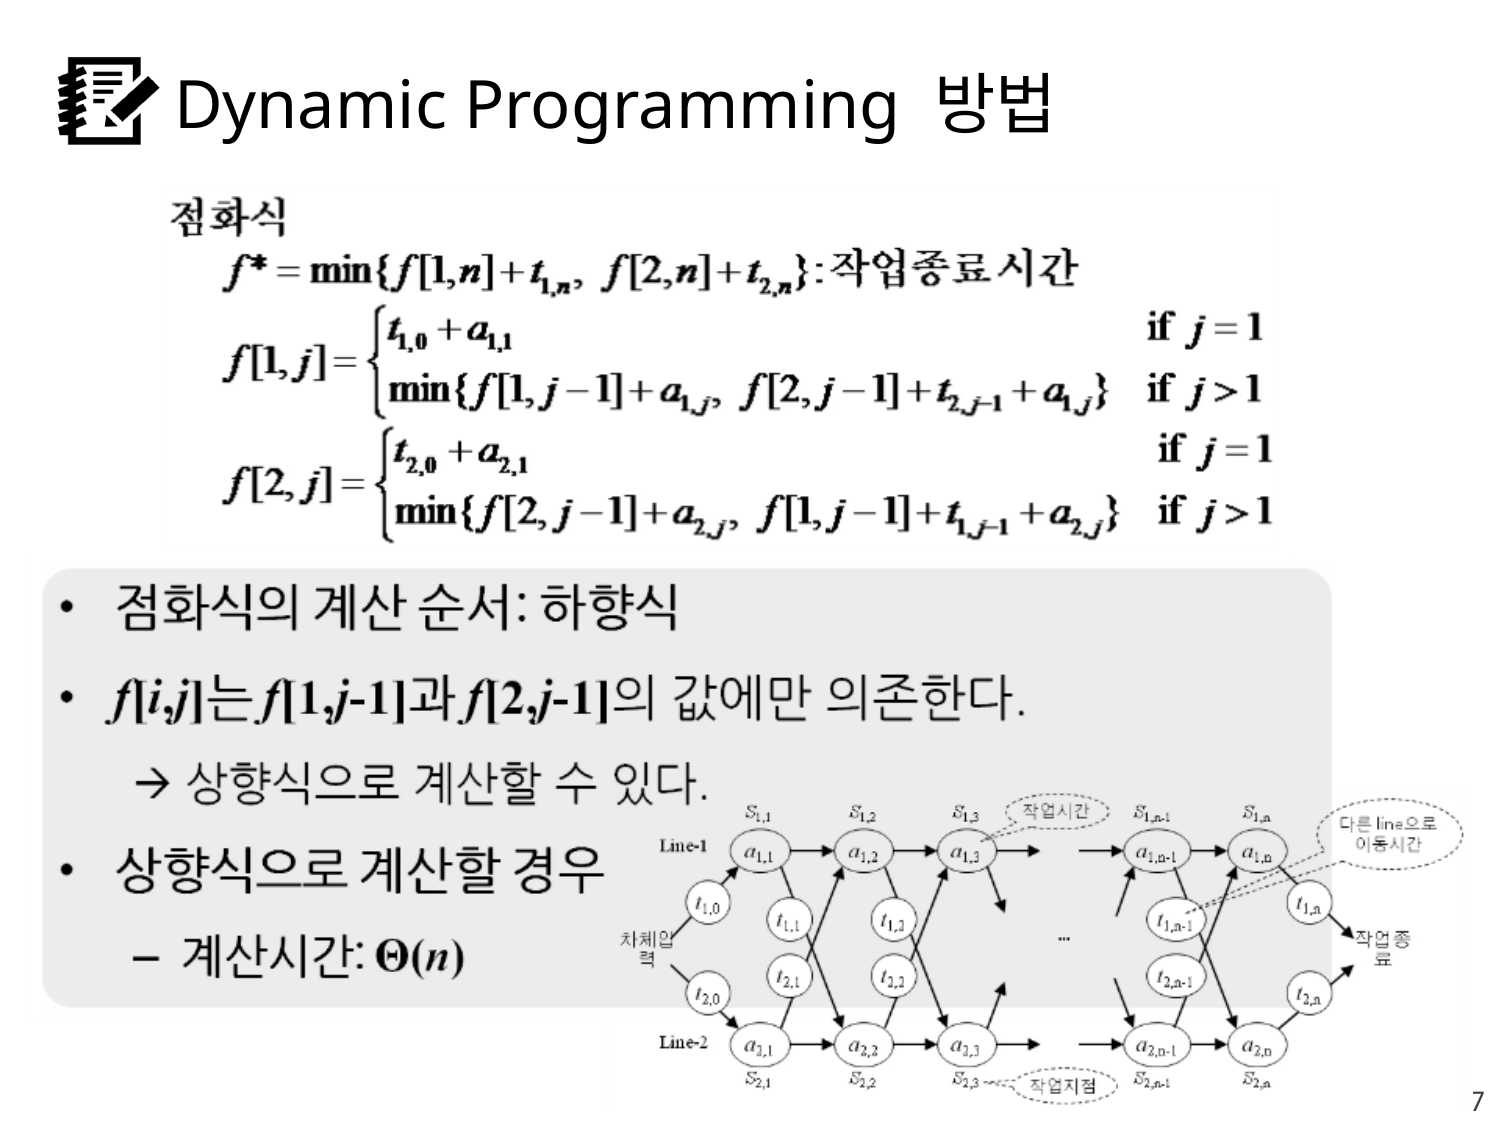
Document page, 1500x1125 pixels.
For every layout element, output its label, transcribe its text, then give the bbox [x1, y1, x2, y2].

picture [55, 42, 162, 159]
slide_number 17 [1475, 1076, 1500, 1125]
title Dynamic Programming 방법 [159, 54, 1500, 243]
picture [27, 184, 1473, 1120]
